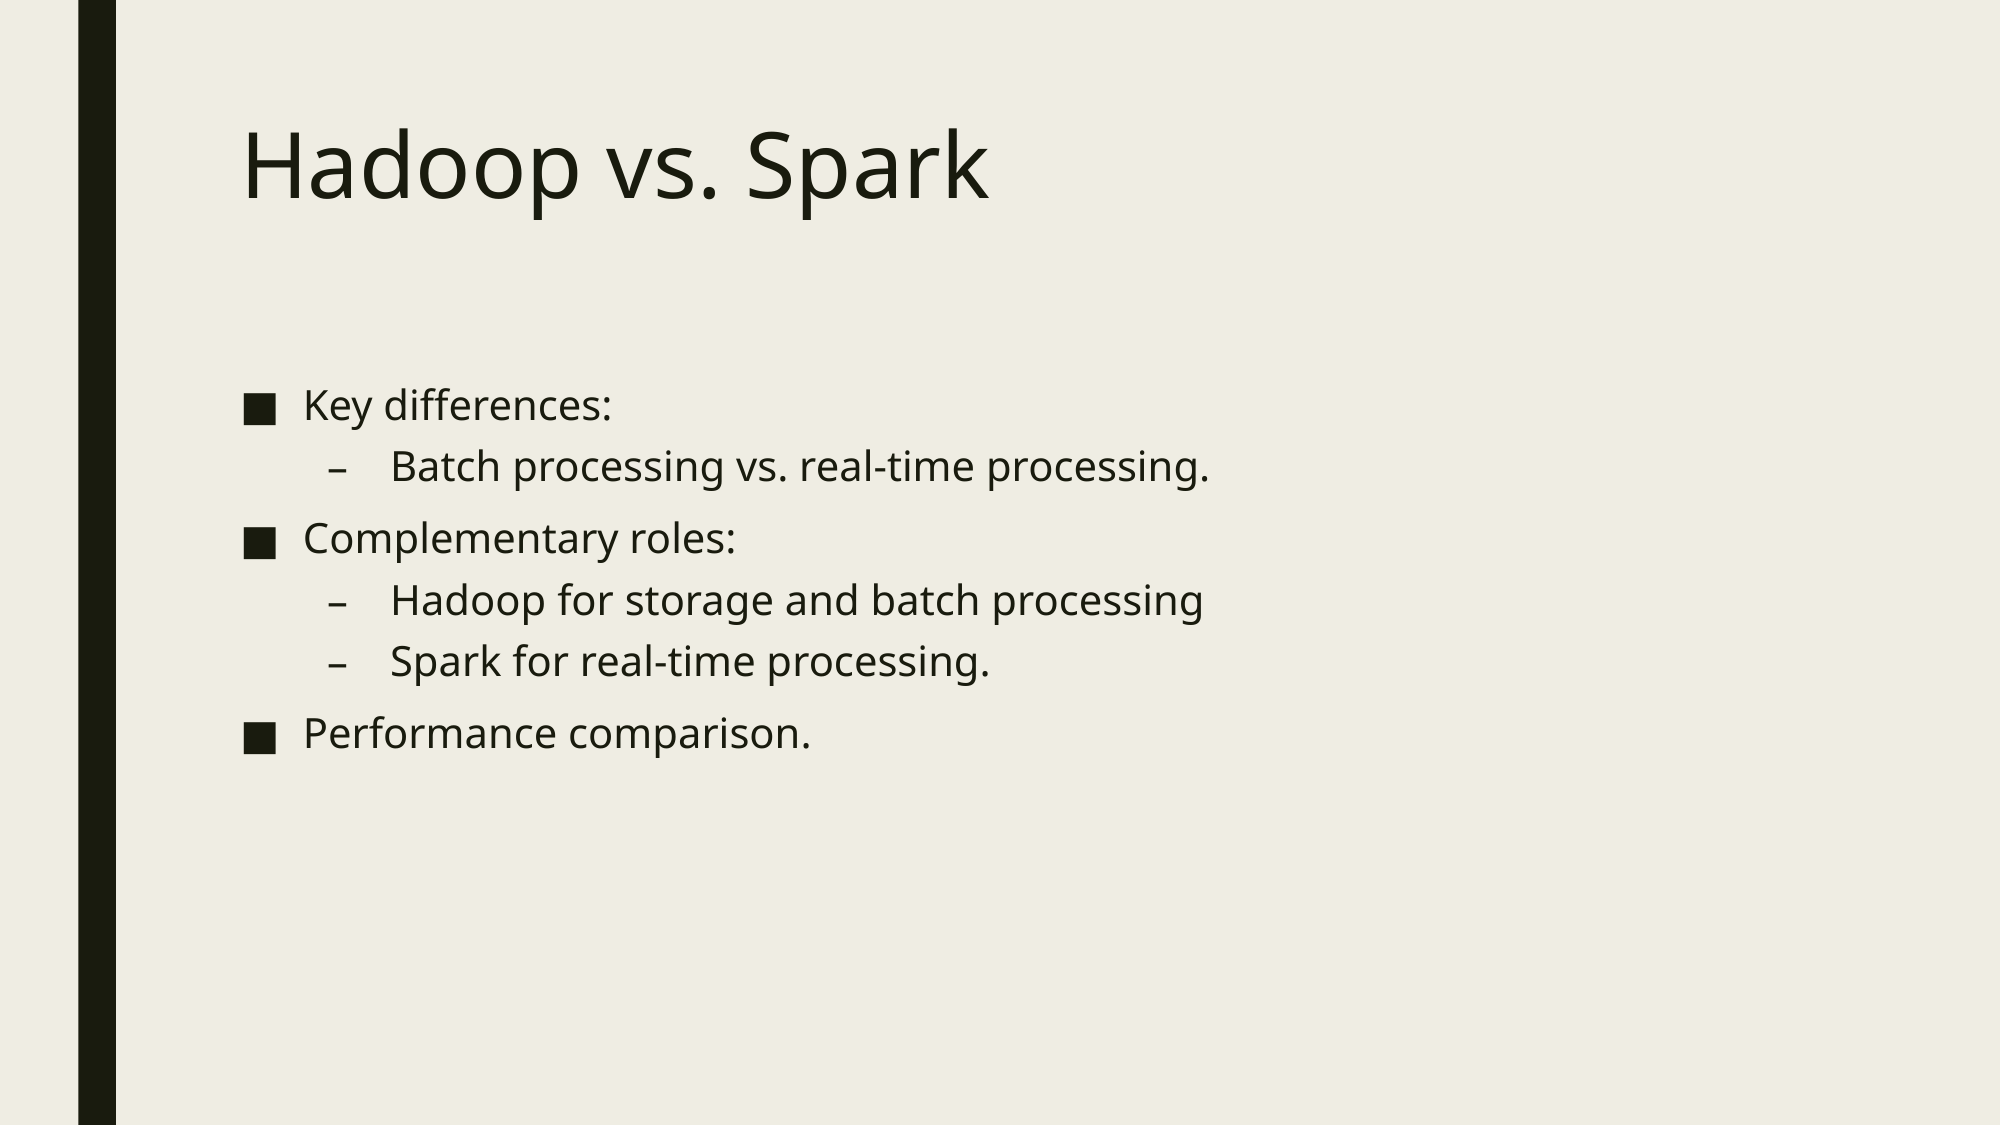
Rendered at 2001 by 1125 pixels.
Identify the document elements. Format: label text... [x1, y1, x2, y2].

list Key differences: Batch processing vs. real-time processing. Complementary roles: Hadoop for storage and batch processing Spark for real-time processing. Performance comparison. [225, 375, 1800, 963]
title Hadoop vs. Spark [225, 112, 1800, 357]
